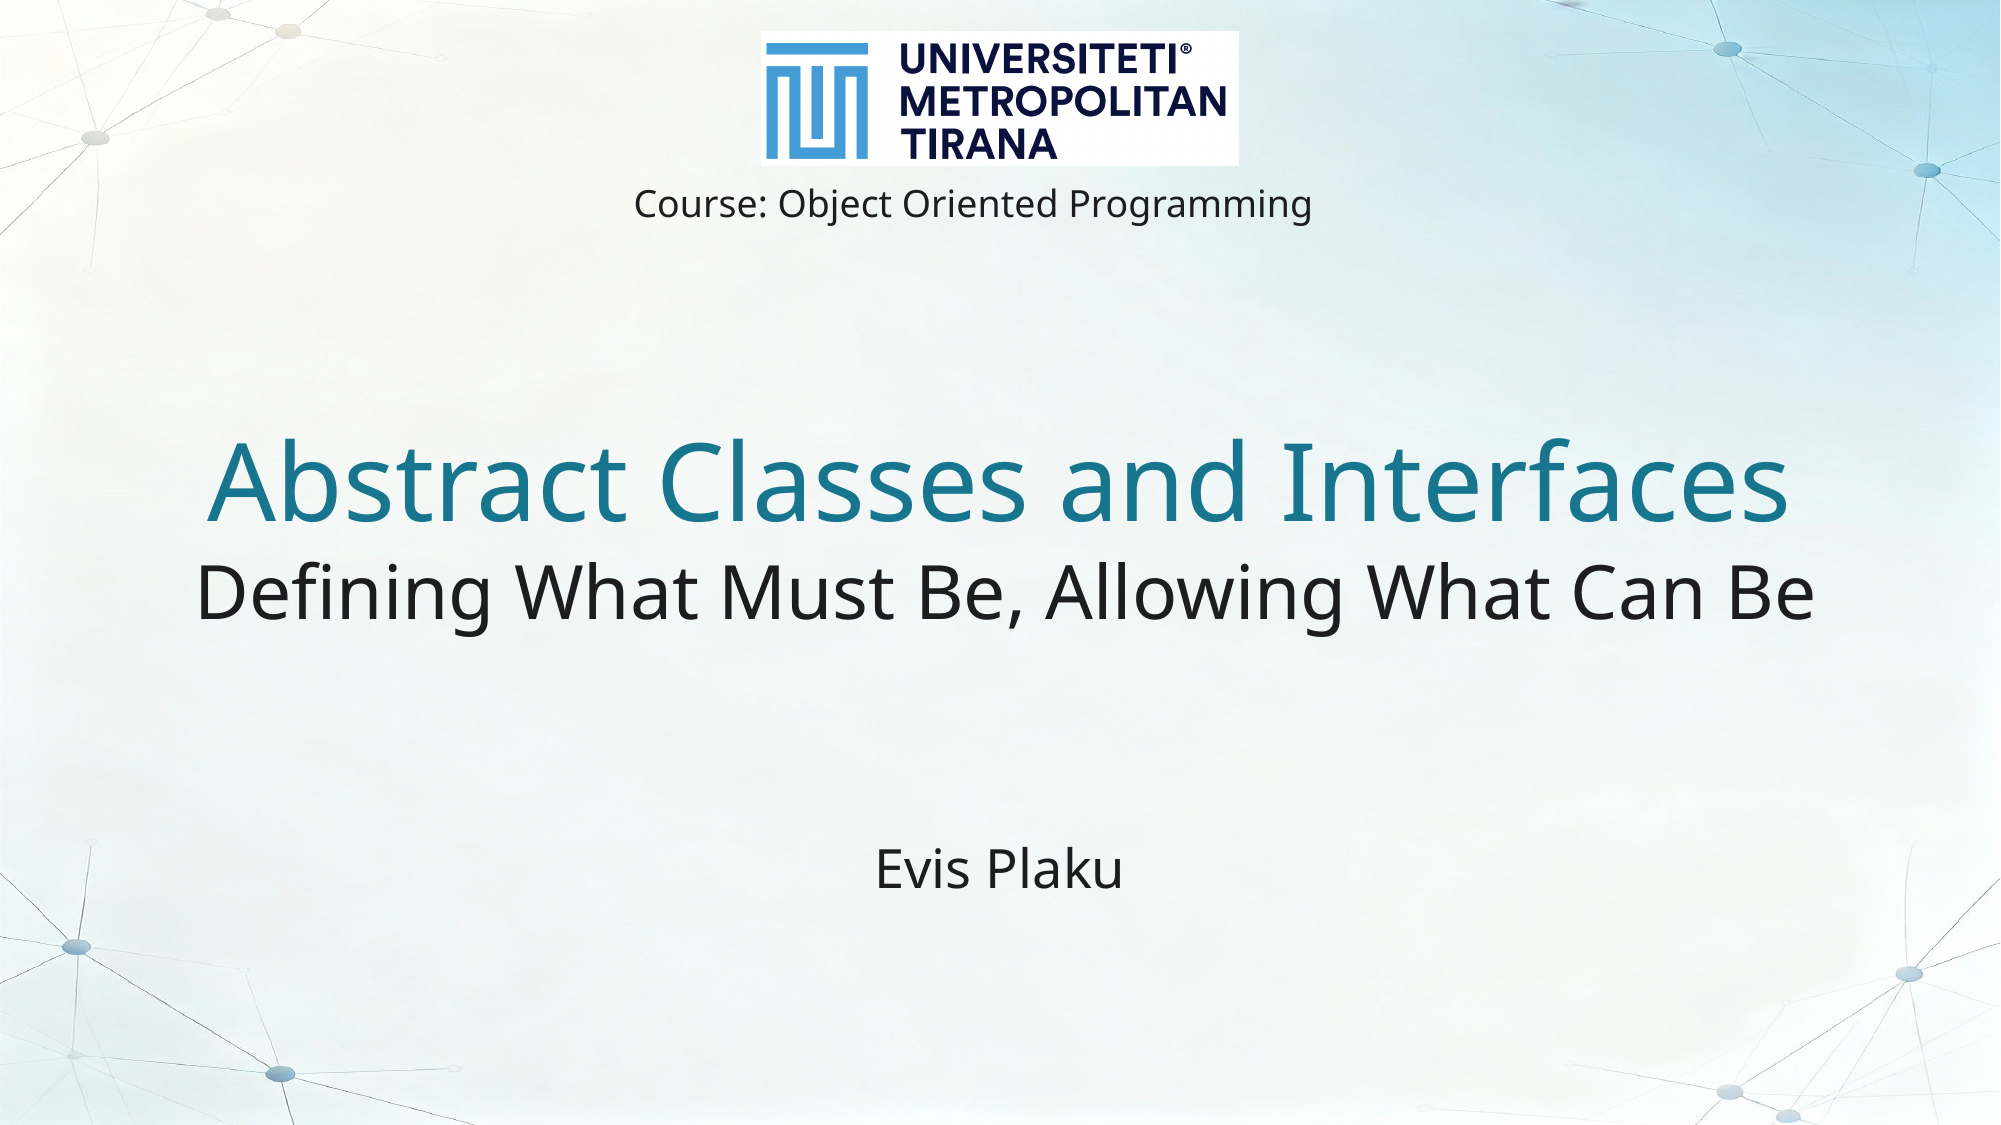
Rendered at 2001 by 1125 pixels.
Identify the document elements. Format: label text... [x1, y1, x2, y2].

picture [0, 0, 2001, 1125]
text_box Defining What Must Be, Allowing What Can Be [142, 529, 1871, 629]
text_box Course: Object Oriented Programming [350, 165, 1597, 265]
text_box Abstract Classes and Interfaces [0, 397, 2000, 497]
text_box Evis Plaku [136, 819, 1864, 918]
